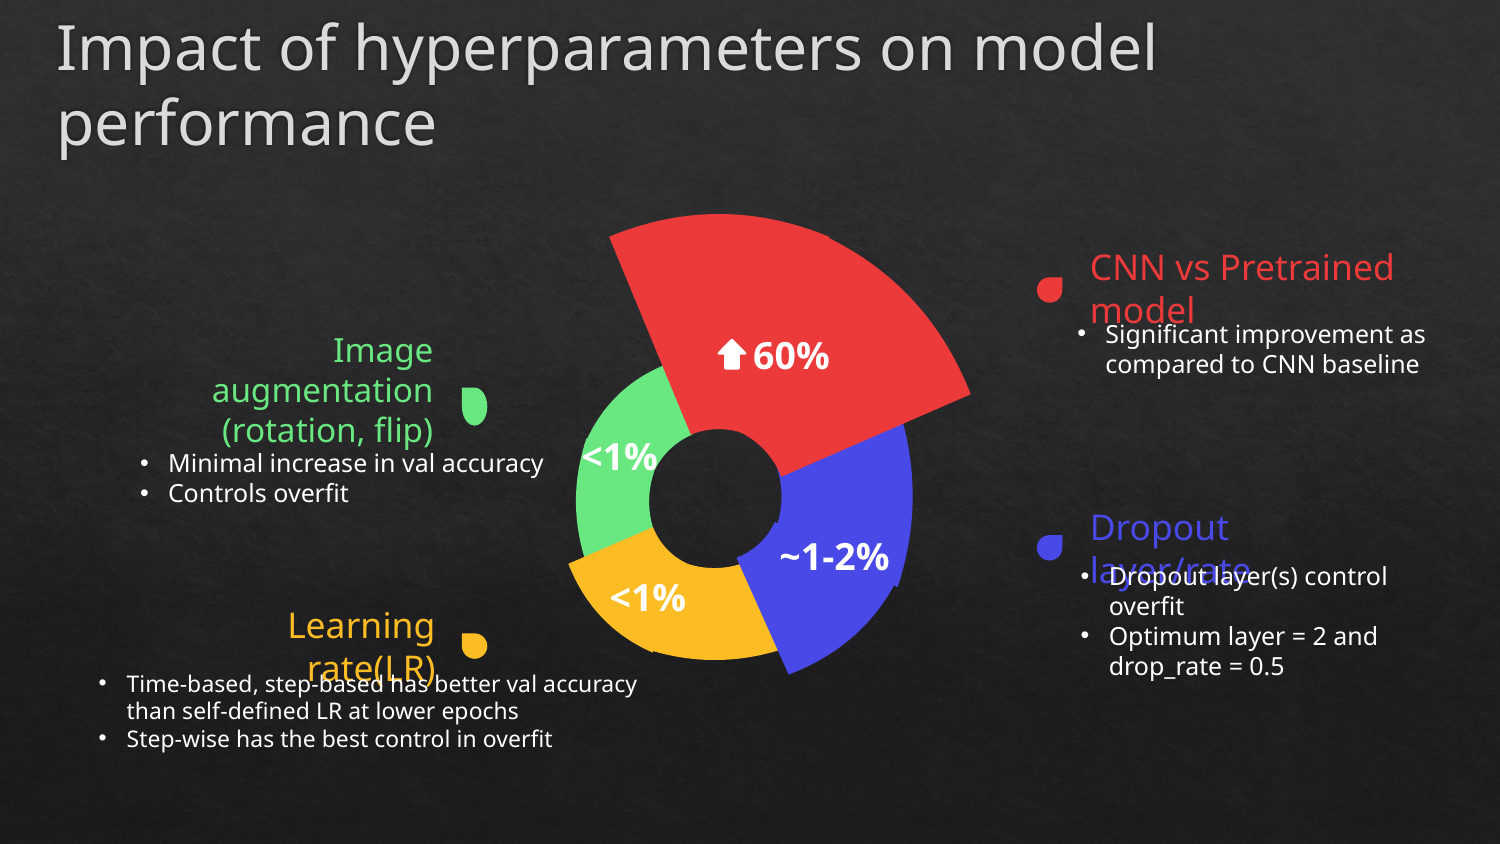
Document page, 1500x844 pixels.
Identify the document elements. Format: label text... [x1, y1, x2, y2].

text_box [568, 527, 688, 600]
text_box 60% [738, 231, 971, 477]
text_box [609, 214, 815, 435]
text_box <1% [589, 426, 688, 485]
text_box [703, 264, 856, 416]
text_box [576, 485, 653, 557]
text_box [1036, 512, 1470, 673]
text_box [777, 424, 913, 541]
text_box [678, 564, 777, 661]
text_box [83, 610, 672, 737]
text_box <1% [587, 567, 709, 625]
text_box [593, 366, 686, 426]
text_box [1036, 252, 1500, 401]
text_box [688, 563, 701, 567]
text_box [124, 350, 582, 506]
text_box [717, 339, 747, 370]
title Impact of hyperparameters on model performance [41, 43, 1482, 123]
text_box [736, 542, 894, 675]
text_box ~1-2% [760, 525, 909, 587]
